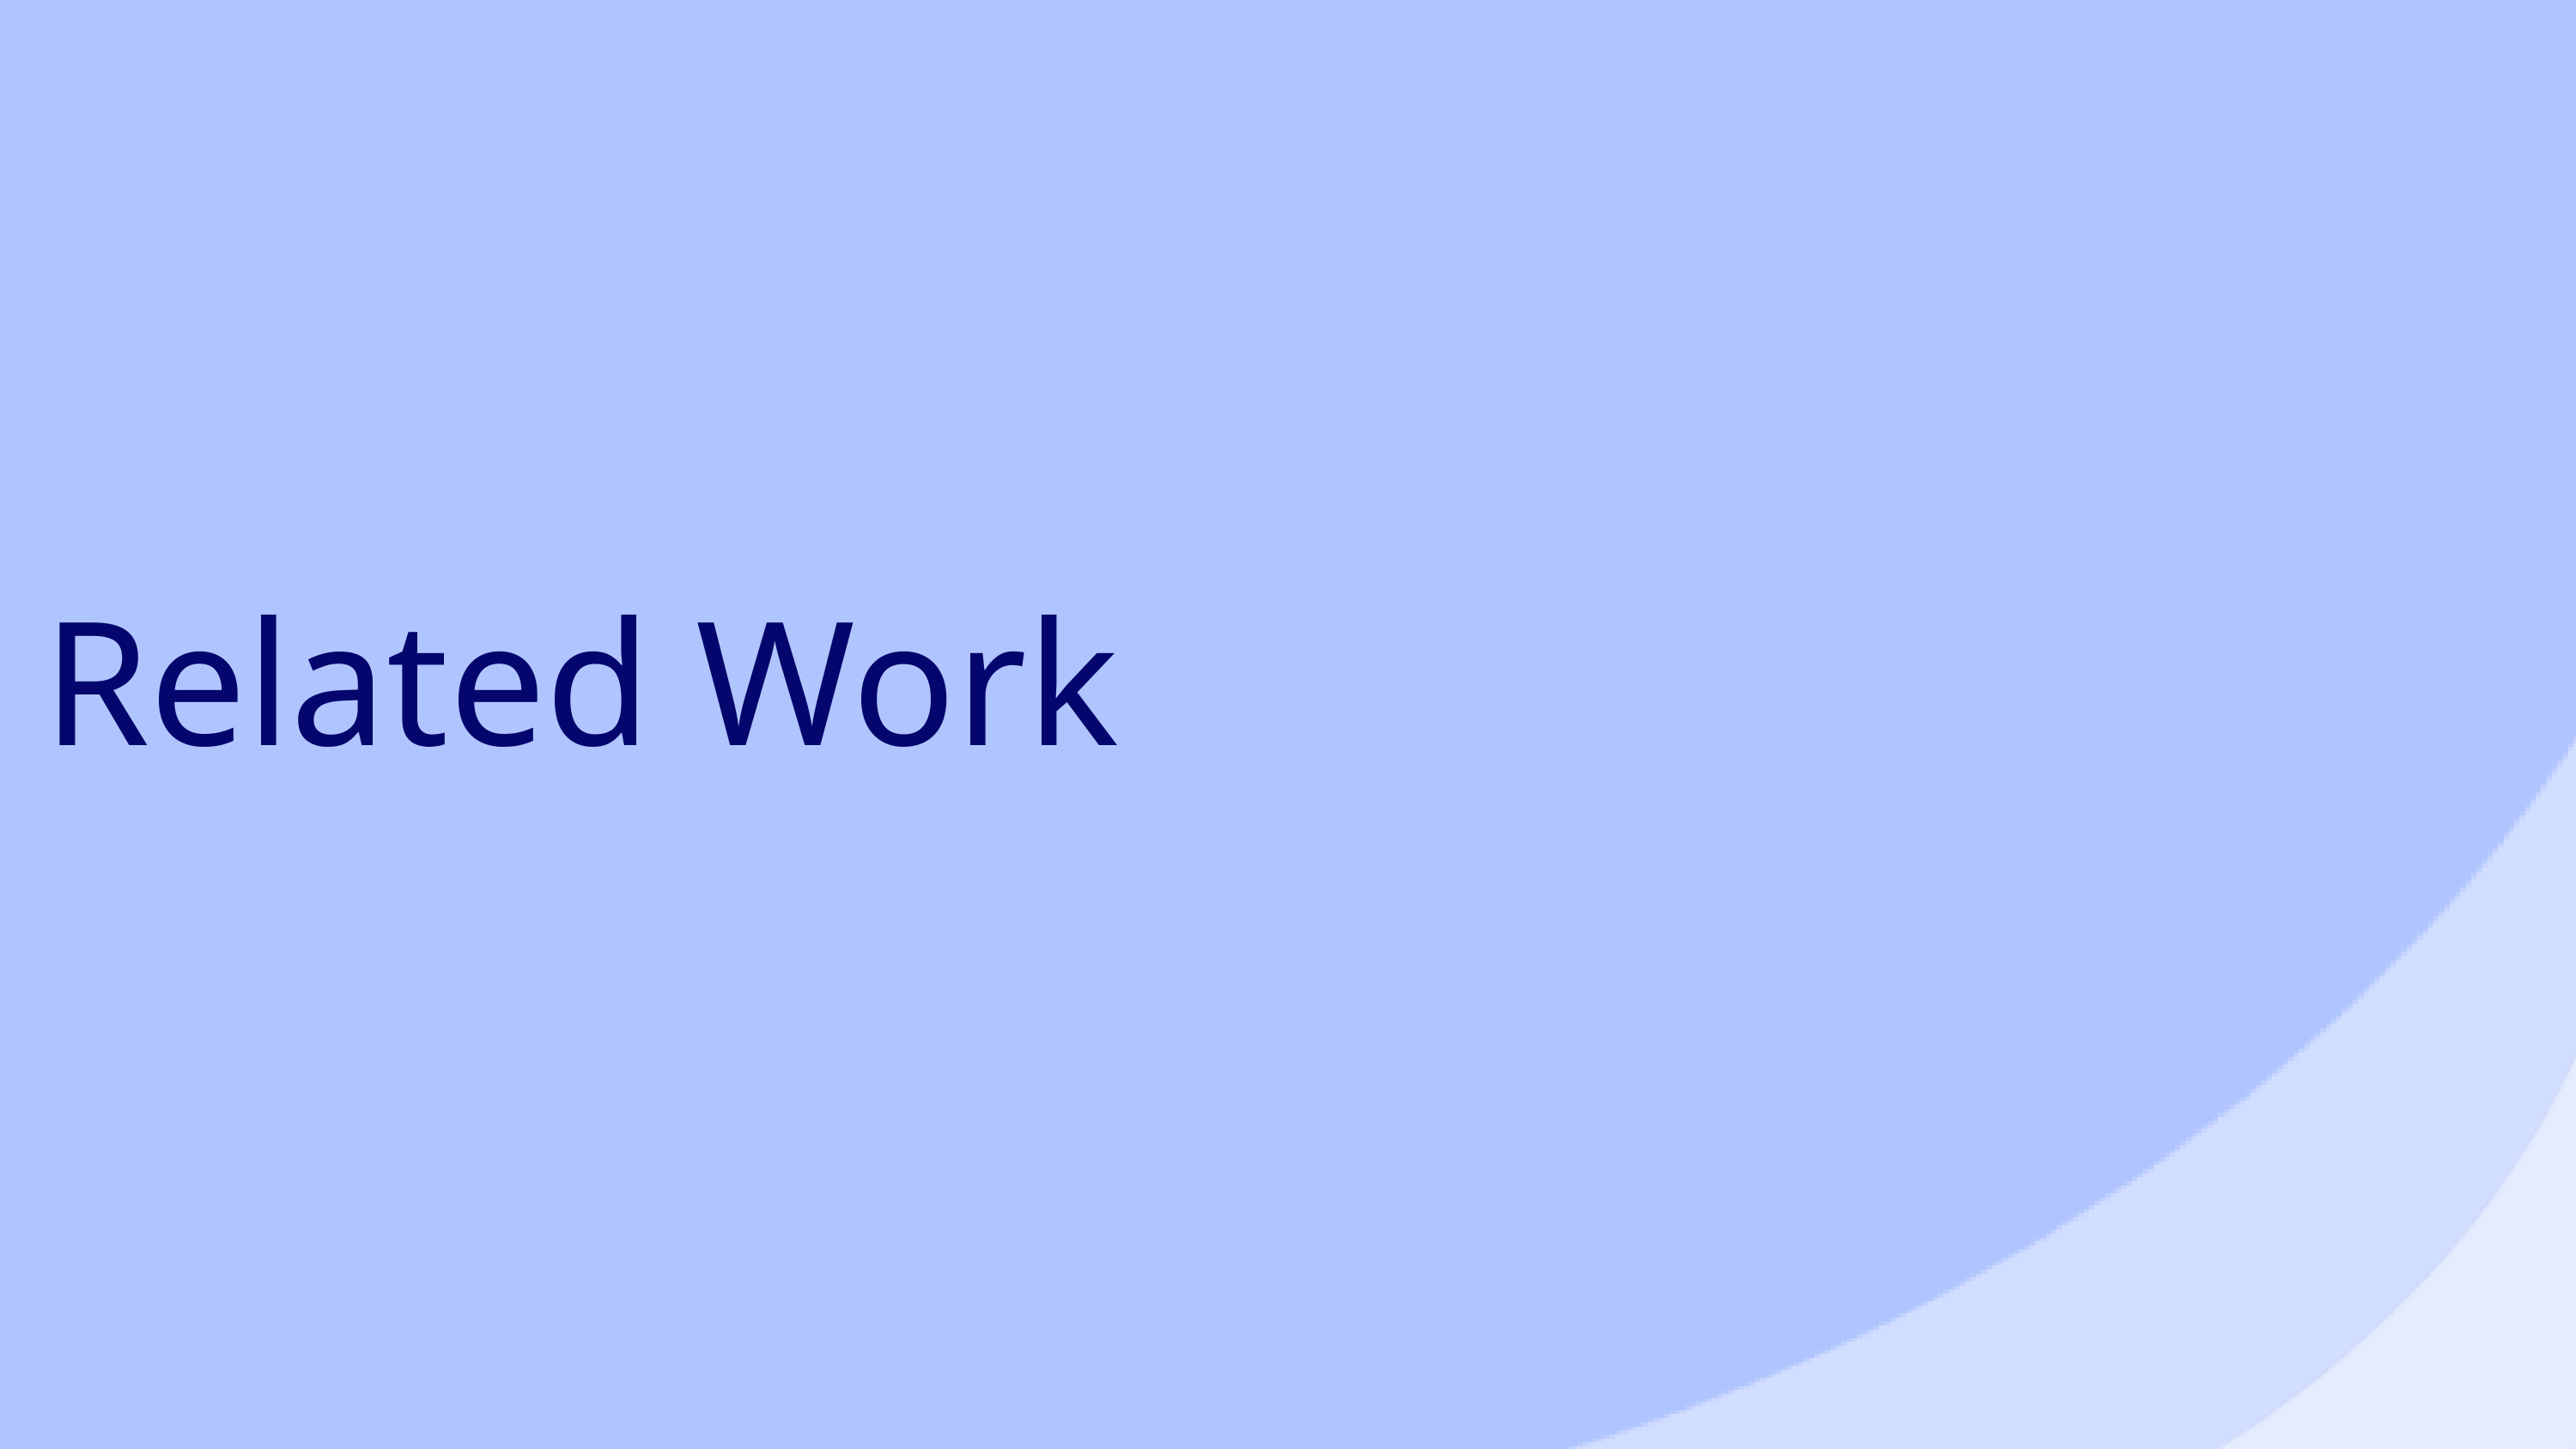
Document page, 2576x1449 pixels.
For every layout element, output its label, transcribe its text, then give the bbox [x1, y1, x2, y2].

text_box Related Work [42, 604, 1796, 780]
text_box [1287, 0, 2576, 1449]
